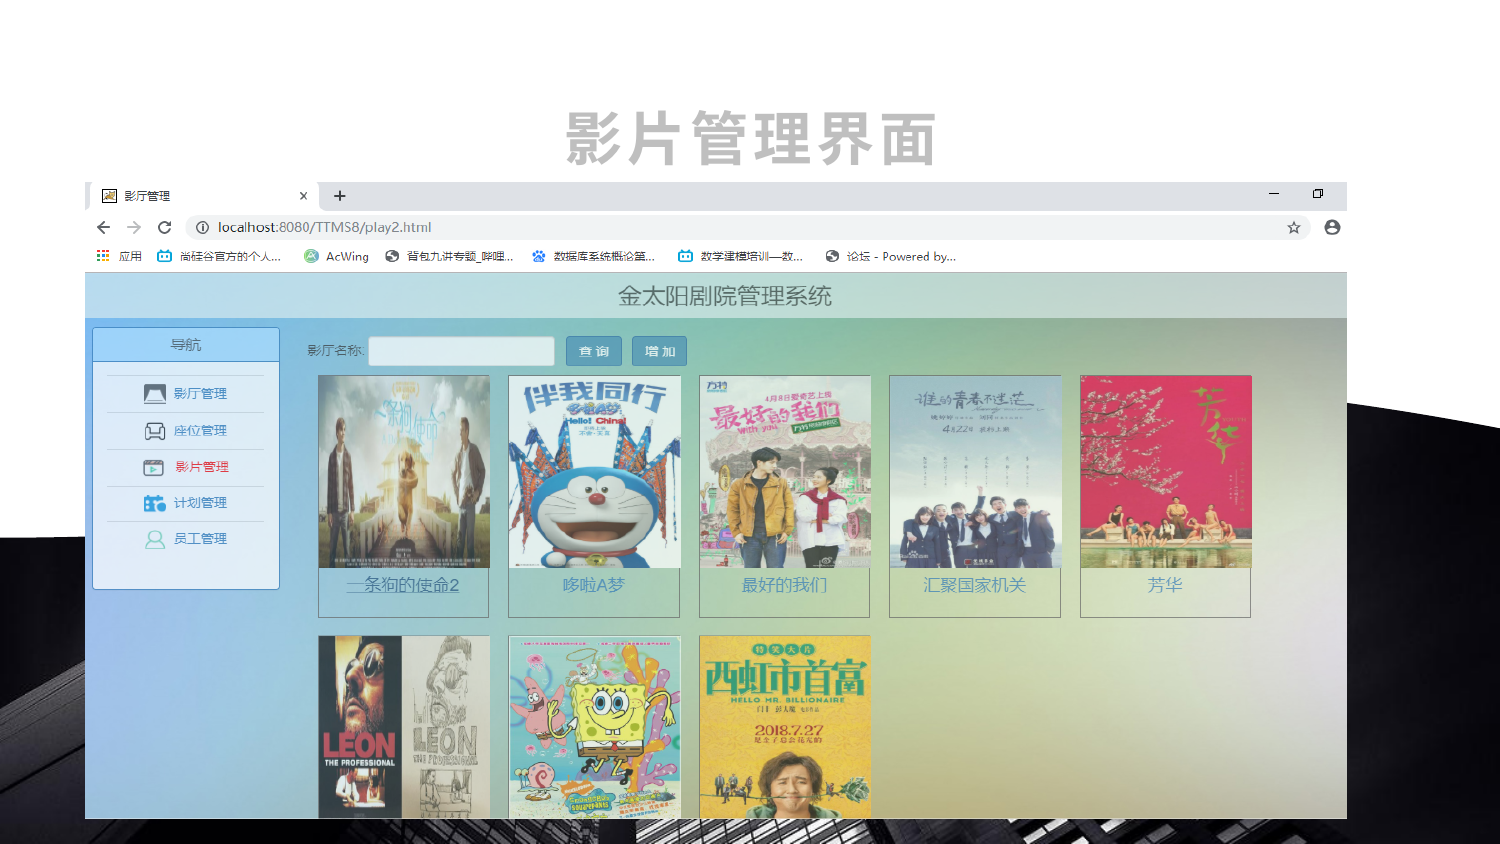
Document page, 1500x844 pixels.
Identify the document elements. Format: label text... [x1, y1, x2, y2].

text_box 影片管理界面 [558, 99, 944, 175]
picture [0, 182, 1500, 844]
